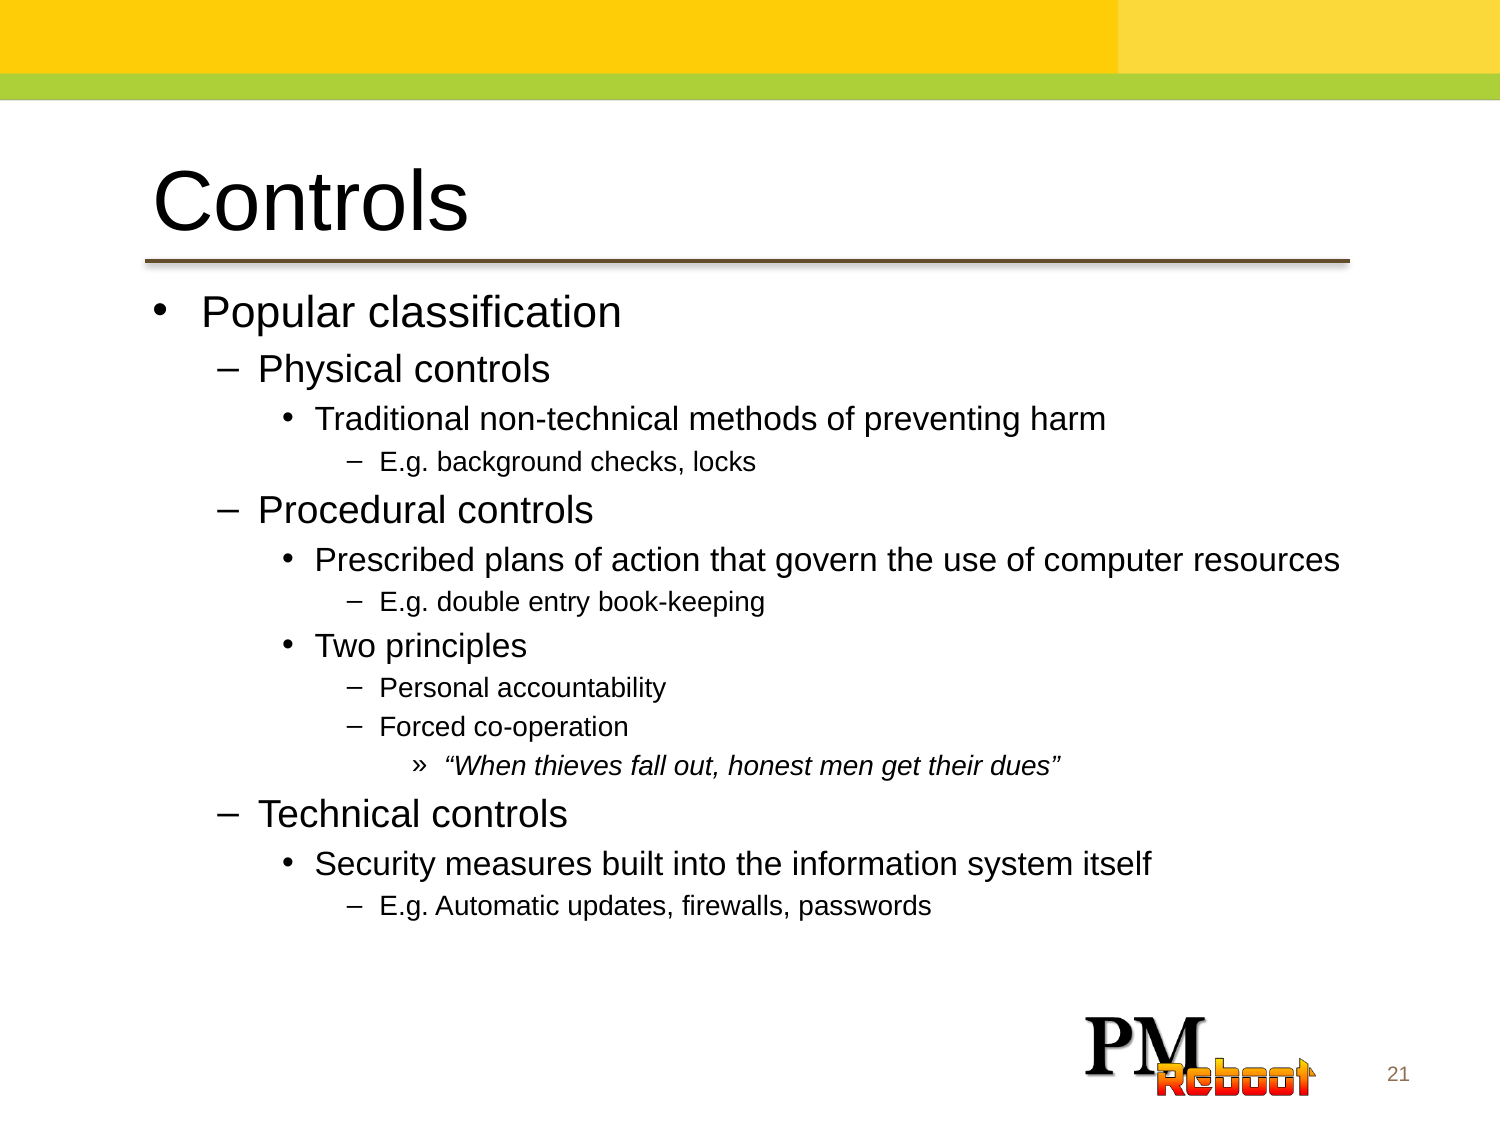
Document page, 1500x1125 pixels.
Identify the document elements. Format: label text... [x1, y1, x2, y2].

list Popular classification Physical controls Traditional non-technical methods of preventing harm E.g. background checks, locks Procedural controls Prescribed plans of action that govern the use of computer resources E.g. double entry book-keeping Two principles Personal accountability Forced co-operation “When thieves fall out, honest men get their dues” Technical controls Security measures built into the information system itself E.g. Automatic updates, firewalls, passwords [137, 275, 1363, 975]
picture [0, 0, 1500, 1125]
title Controls [137, 137, 1003, 255]
slide_number 21 [1074, 1042, 1425, 1103]
